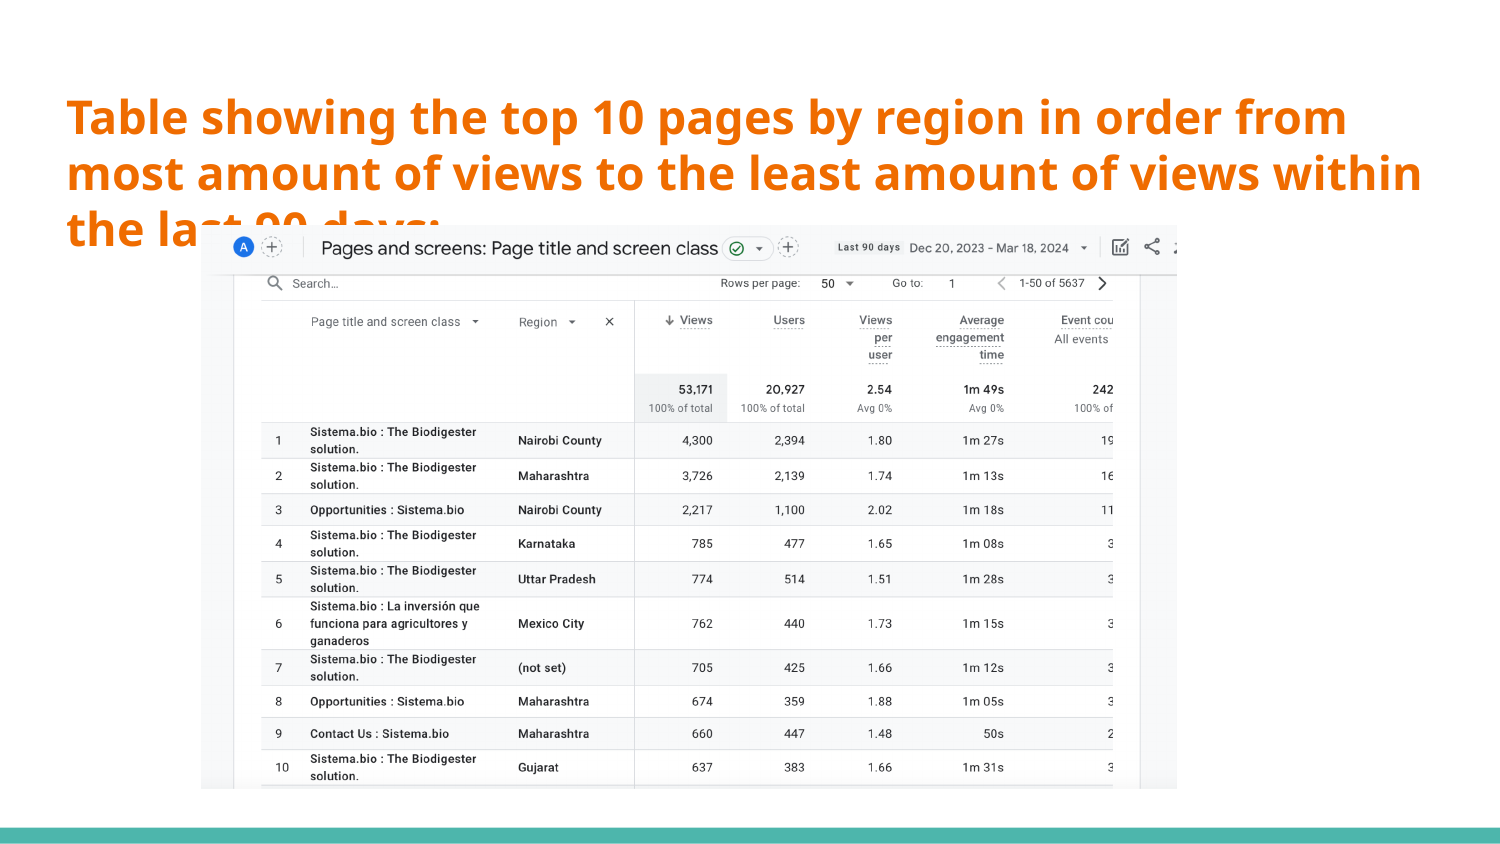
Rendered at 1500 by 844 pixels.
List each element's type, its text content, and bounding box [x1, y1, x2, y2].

picture [201, 224, 1178, 790]
title Table showing the top 10 pages by region in order from most amount of views to the least amount of views within the last 90 days: [51, 72, 1449, 189]
